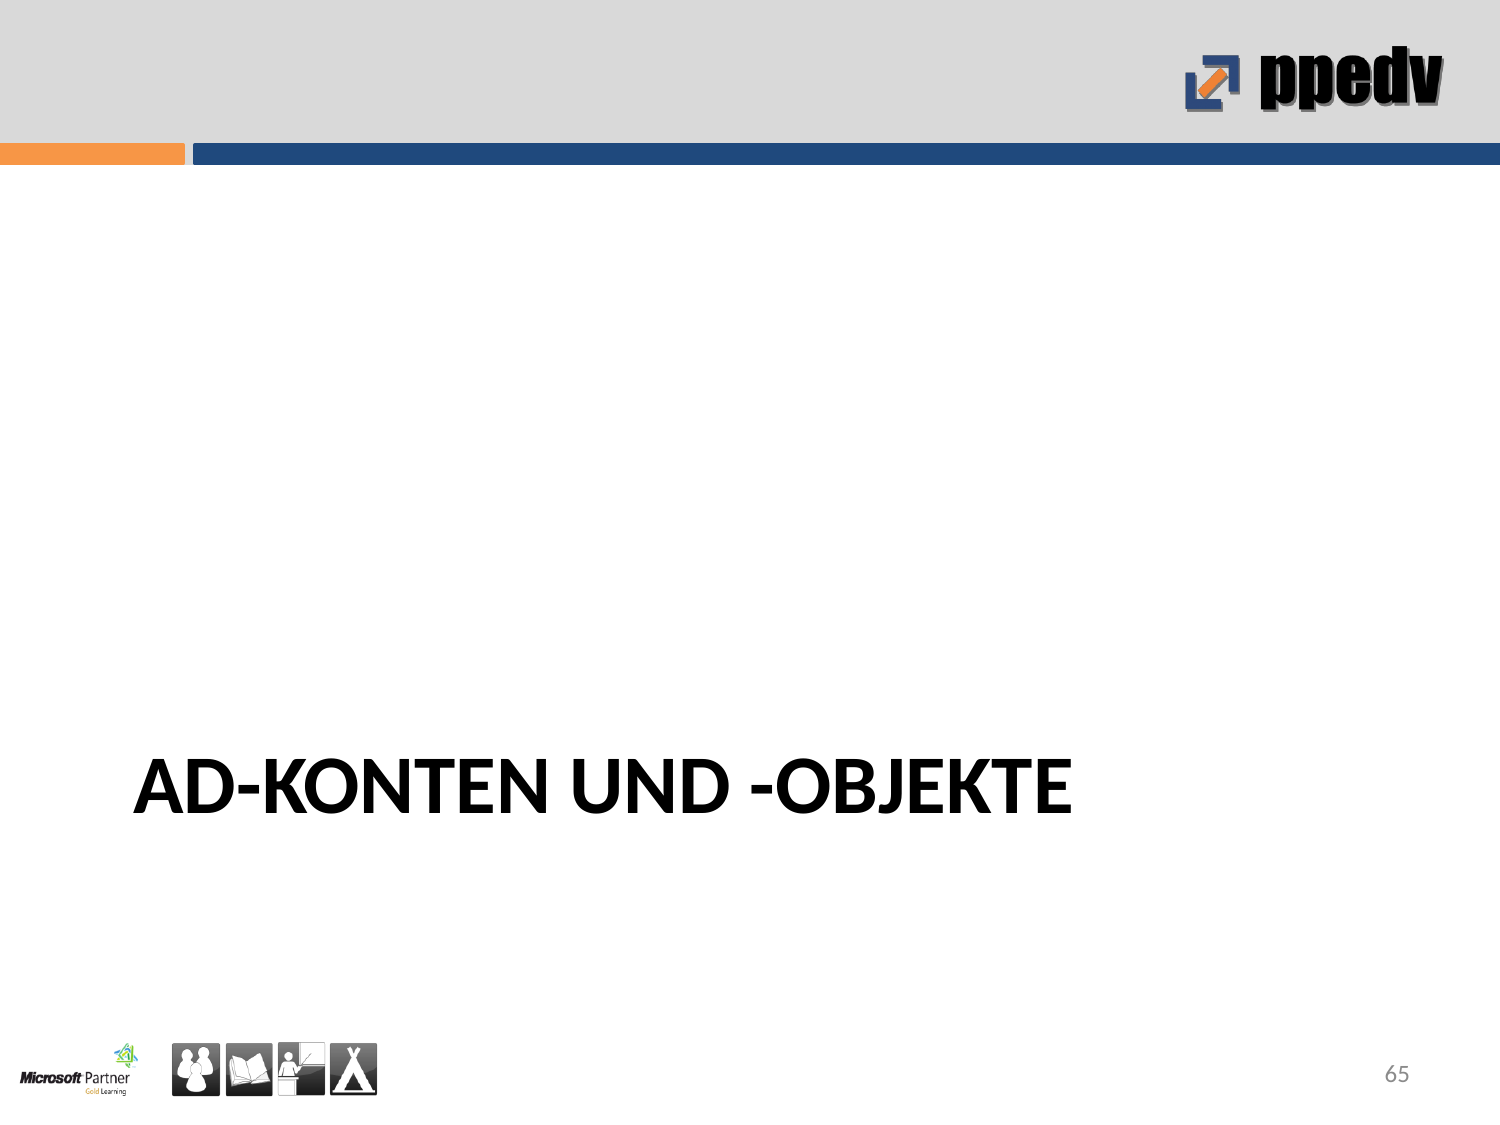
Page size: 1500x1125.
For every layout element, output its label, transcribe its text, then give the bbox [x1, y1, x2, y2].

picture [1175, 40, 1465, 123]
picture [5, 1023, 396, 1118]
title AD-Konten und -Objekte [118, 722, 1394, 947]
slide_number 65 [1074, 1042, 1425, 1103]
